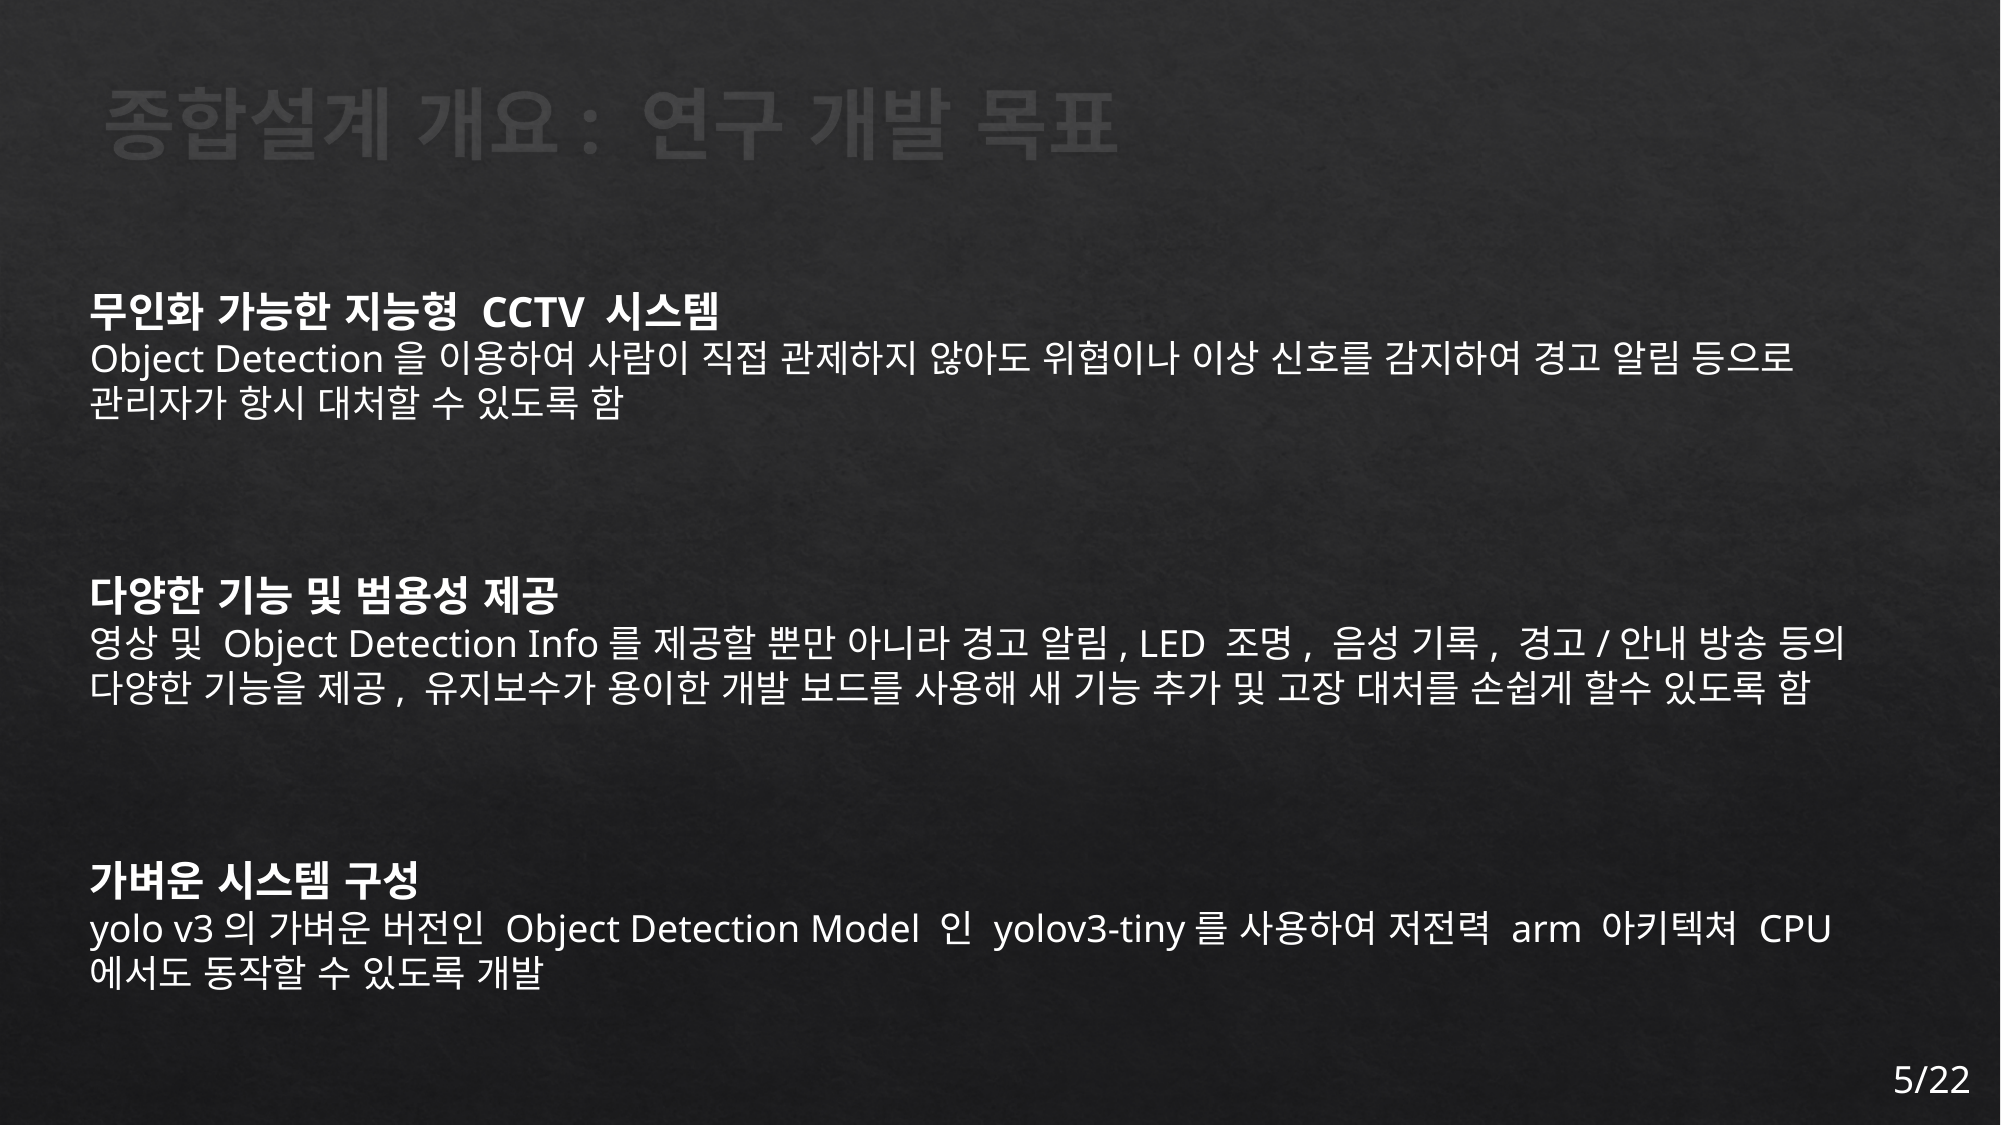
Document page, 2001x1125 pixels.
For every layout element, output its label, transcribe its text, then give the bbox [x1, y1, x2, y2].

text_box 다양한 기능 및 범용성 제공 영상 및 Object Detection Info를 제공할 뿐만 아니라 경고 알림, LED 조명, 음성 기록, 경고/안내 방송 등의 다양한 기능을 제공, 유지보수가 용이한 개발 보드를 사용해 새 기능 추가 및 고장 대처를 손쉽게 할수 있도록 함 [74, 562, 1918, 718]
title 종합설계 개요: 연구 개발 목표 [87, 65, 1138, 179]
text_box 5/22 [1878, 1048, 2000, 1108]
text_box 가벼운 시스템 구성 yolo v3의 가벼운 버전인 Object Detection Model 인 yolov3-tiny를 사용하여 저전력 arm 아키텍쳐 CPU에서도 동작할 수 있도록 개발 [74, 847, 1918, 1002]
text_box 무인화 가능한 지능형 CCTV 시스템 Object Detection을 이용하여 사람이 직접 관제하지 않아도 위협이나 이상 신호를 감지하여 경고 알림 등으로 관리자가 항시 대처할 수 있도록 함 [74, 277, 1918, 433]
